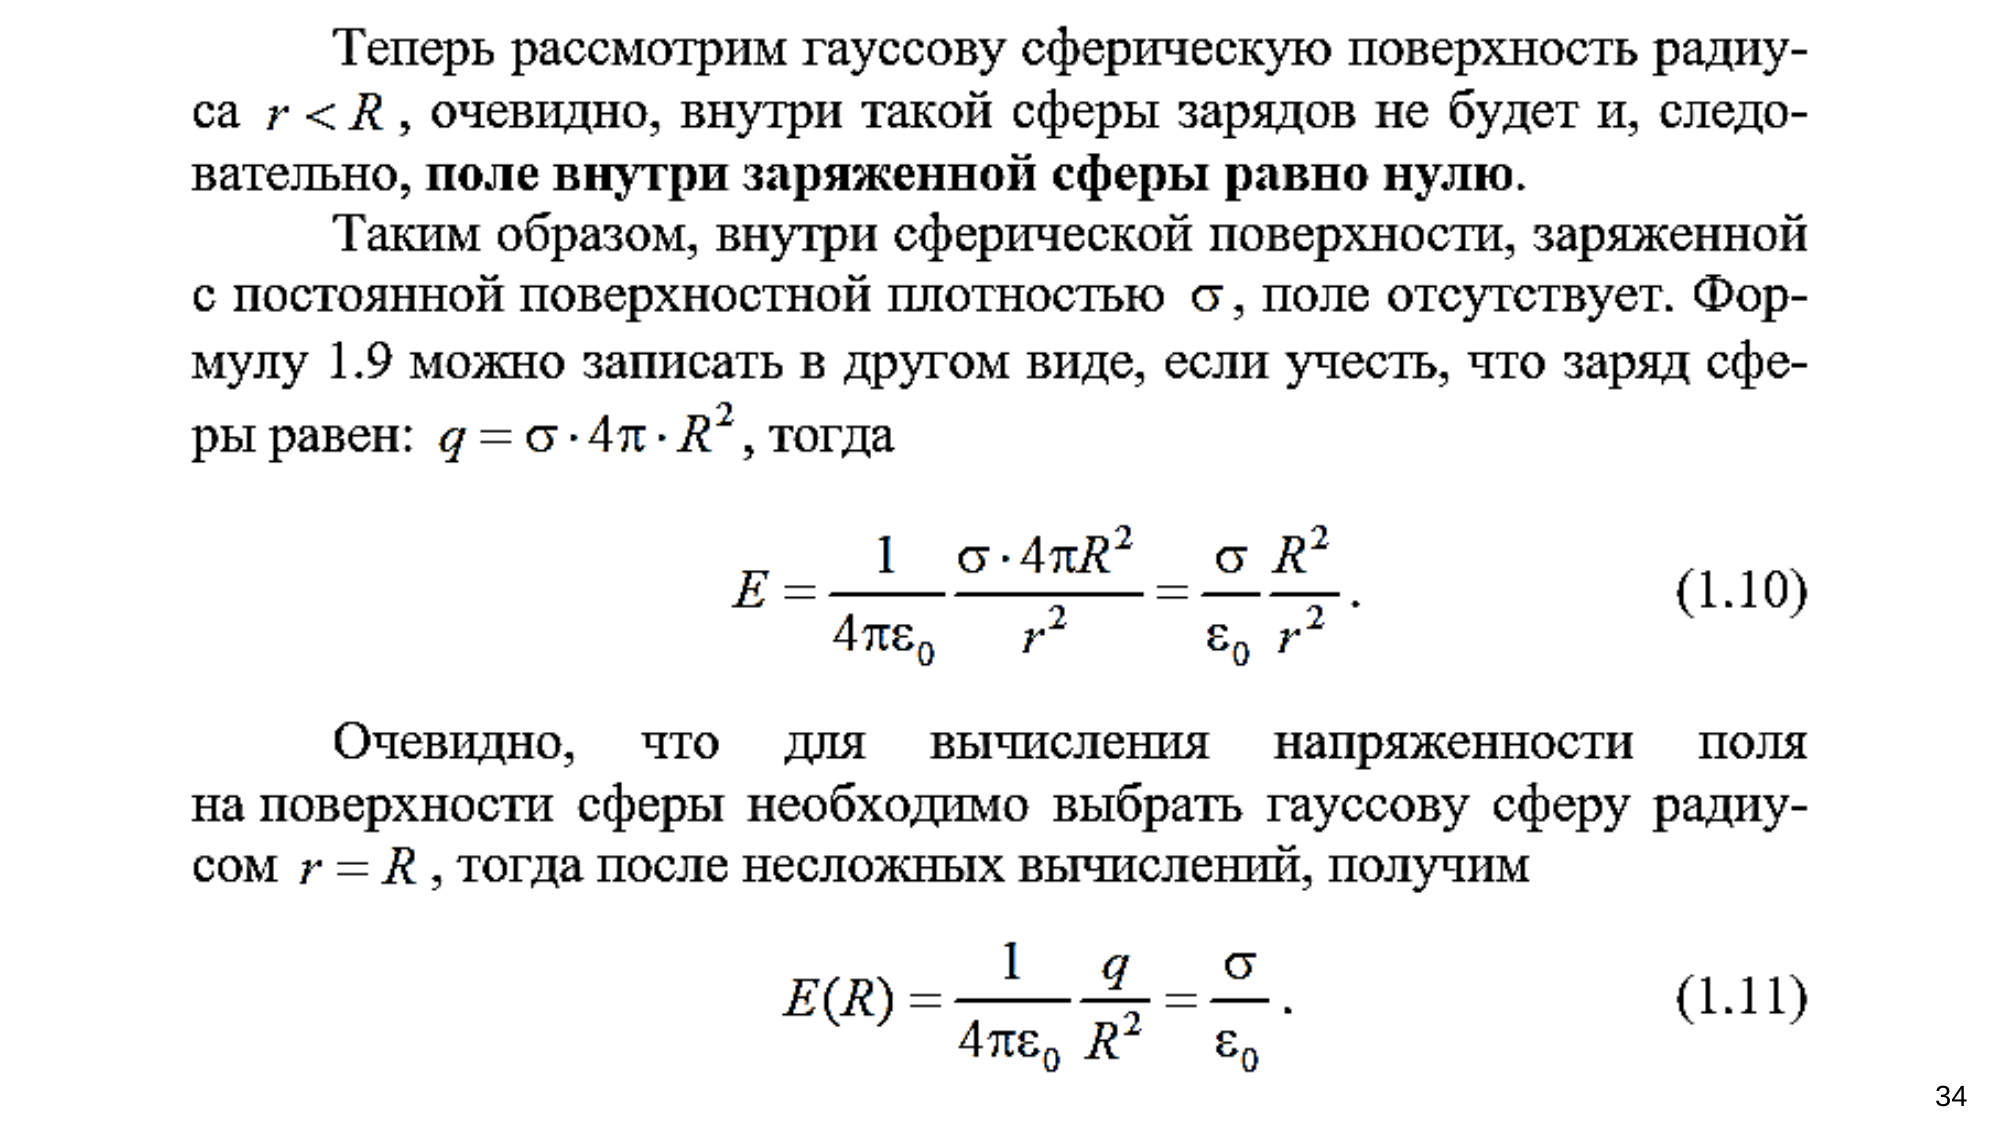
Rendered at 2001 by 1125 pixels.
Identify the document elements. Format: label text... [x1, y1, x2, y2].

picture [177, 18, 1823, 1107]
text_box 34 [1917, 1070, 1983, 1125]
